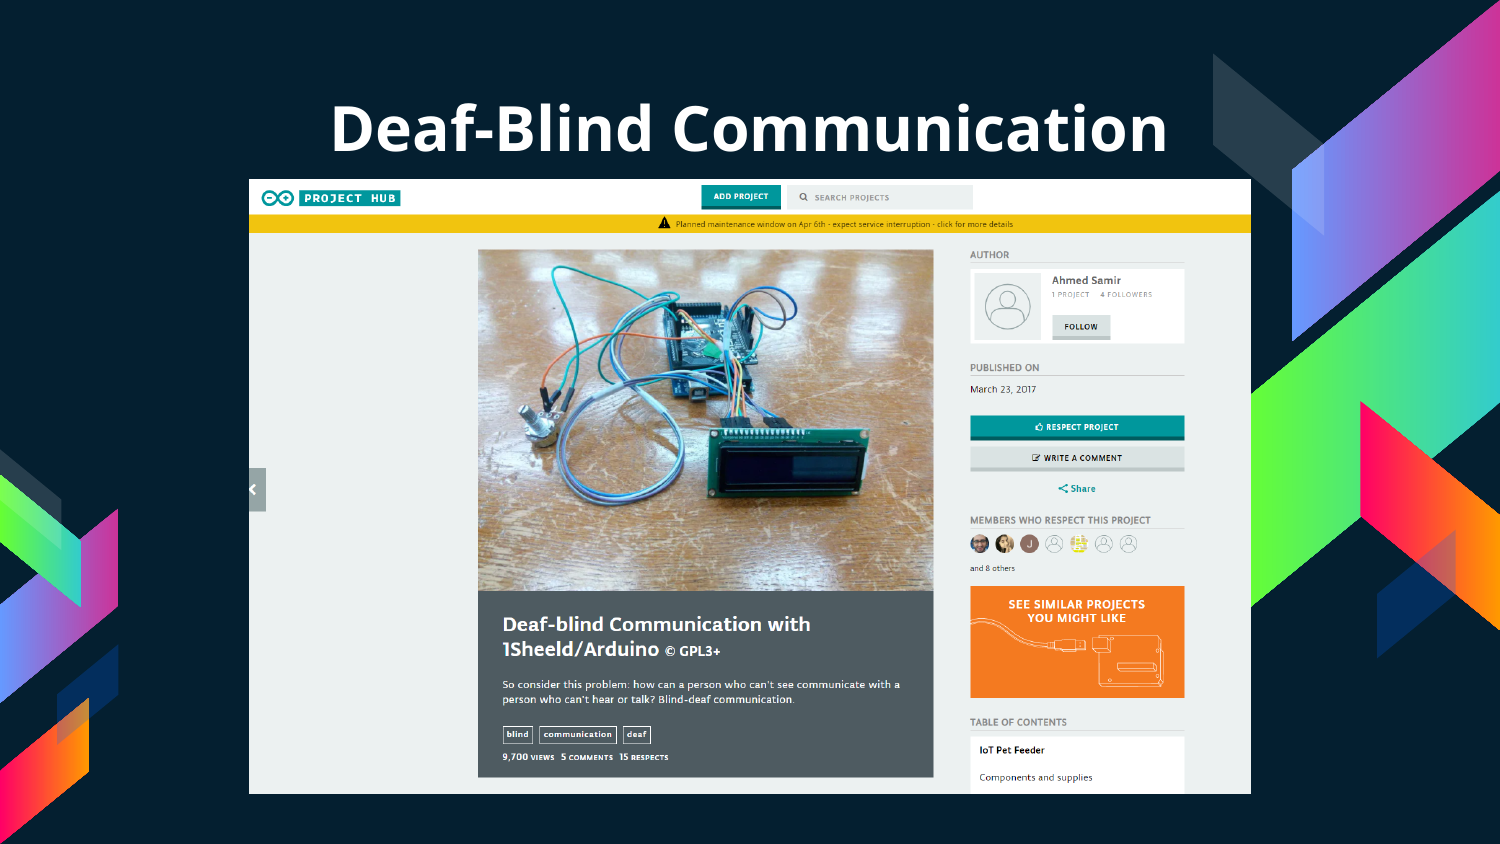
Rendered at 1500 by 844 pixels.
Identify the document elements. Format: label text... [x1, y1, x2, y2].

picture [248, 178, 1251, 794]
title Deaf-Blind Communication [260, 74, 1240, 177]
